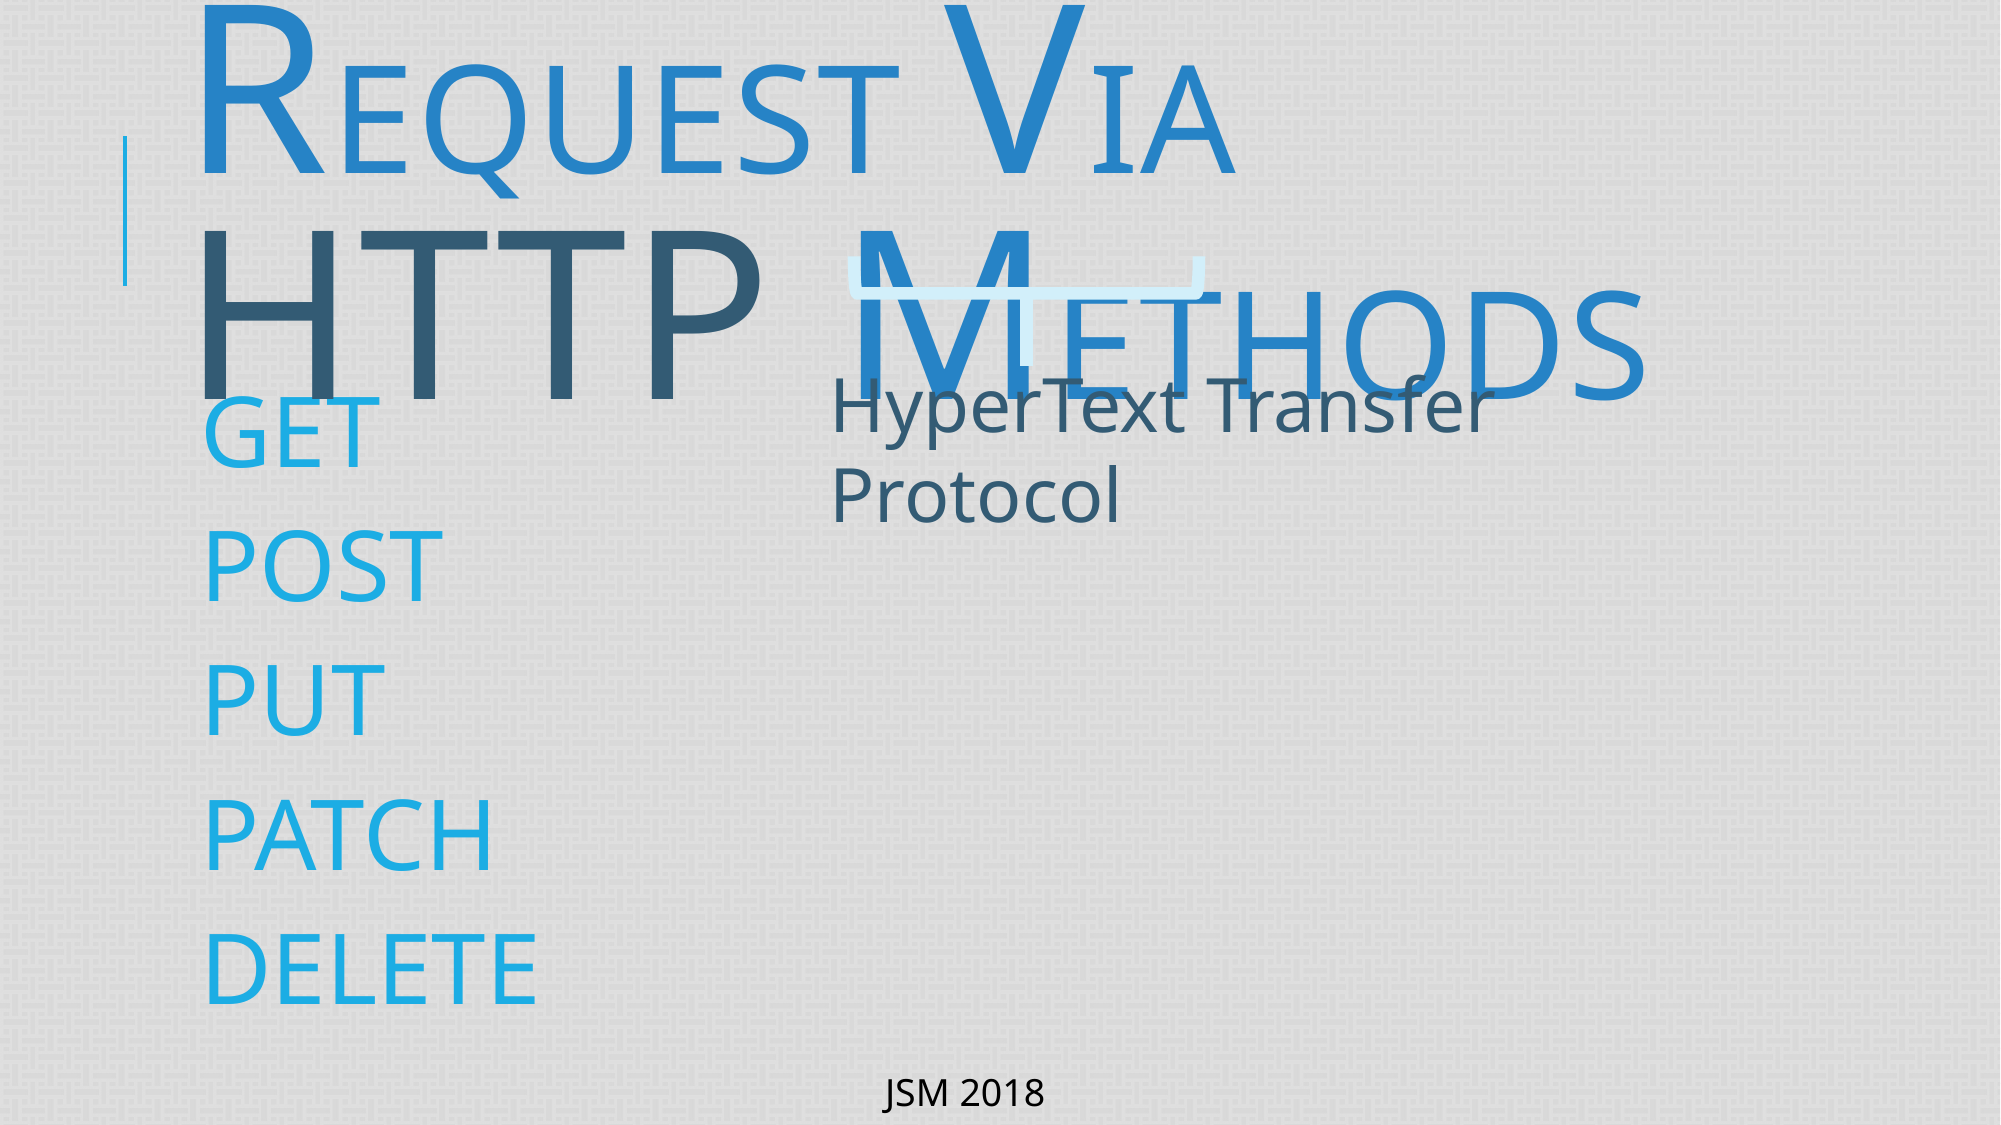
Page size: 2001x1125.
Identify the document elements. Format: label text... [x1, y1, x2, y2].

title REQUEST via HTTP Methods [168, 96, 1858, 342]
list GET POST PUT PATCH DELETE [168, 375, 1763, 1035]
text_box [853, 256, 1200, 295]
text_box HyperText Transfer Protocol [814, 349, 1714, 545]
